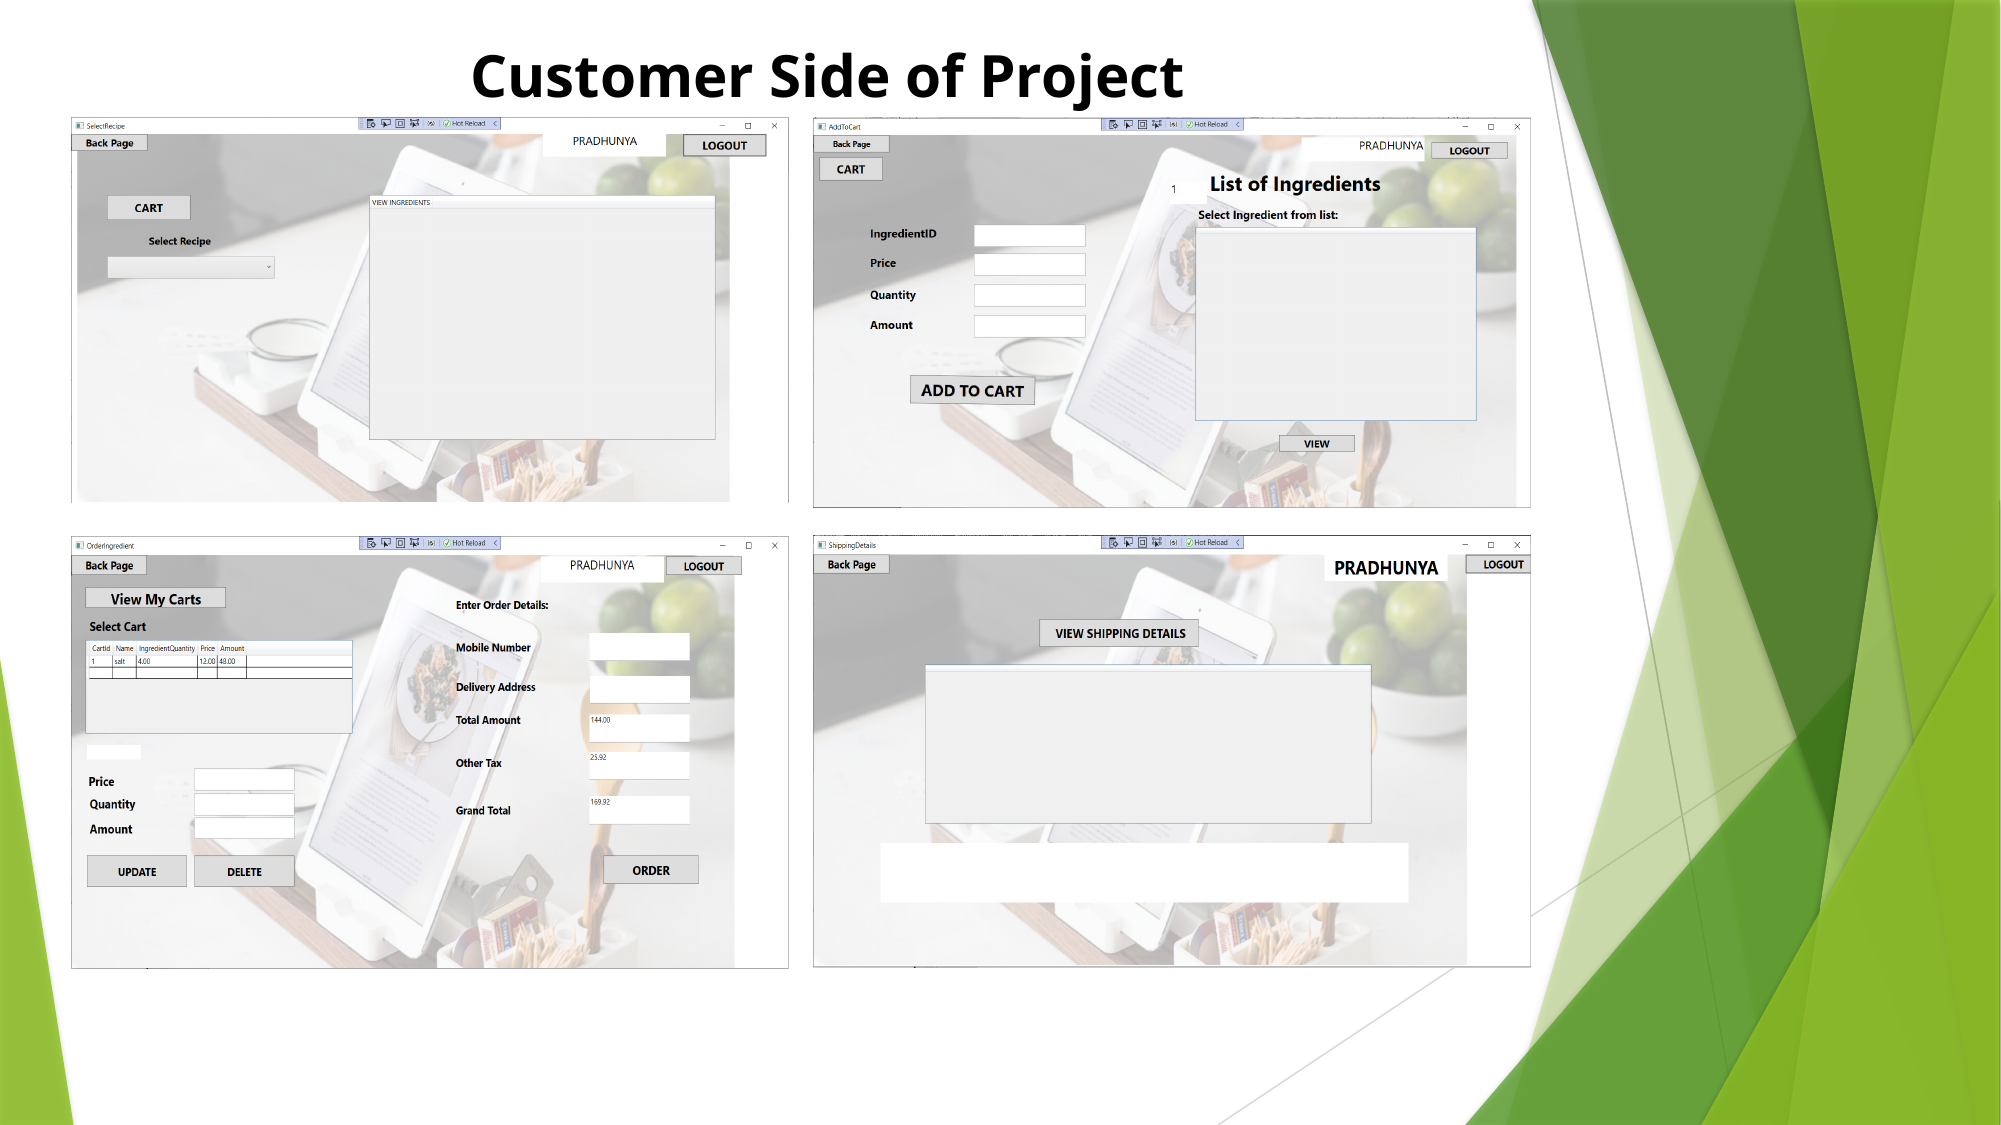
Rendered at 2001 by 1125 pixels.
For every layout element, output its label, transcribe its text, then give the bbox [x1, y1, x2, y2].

text_box Customer Side of Project [455, 31, 1302, 117]
picture [71, 116, 790, 504]
picture [812, 117, 1531, 509]
picture [812, 535, 1531, 969]
picture [71, 535, 790, 969]
